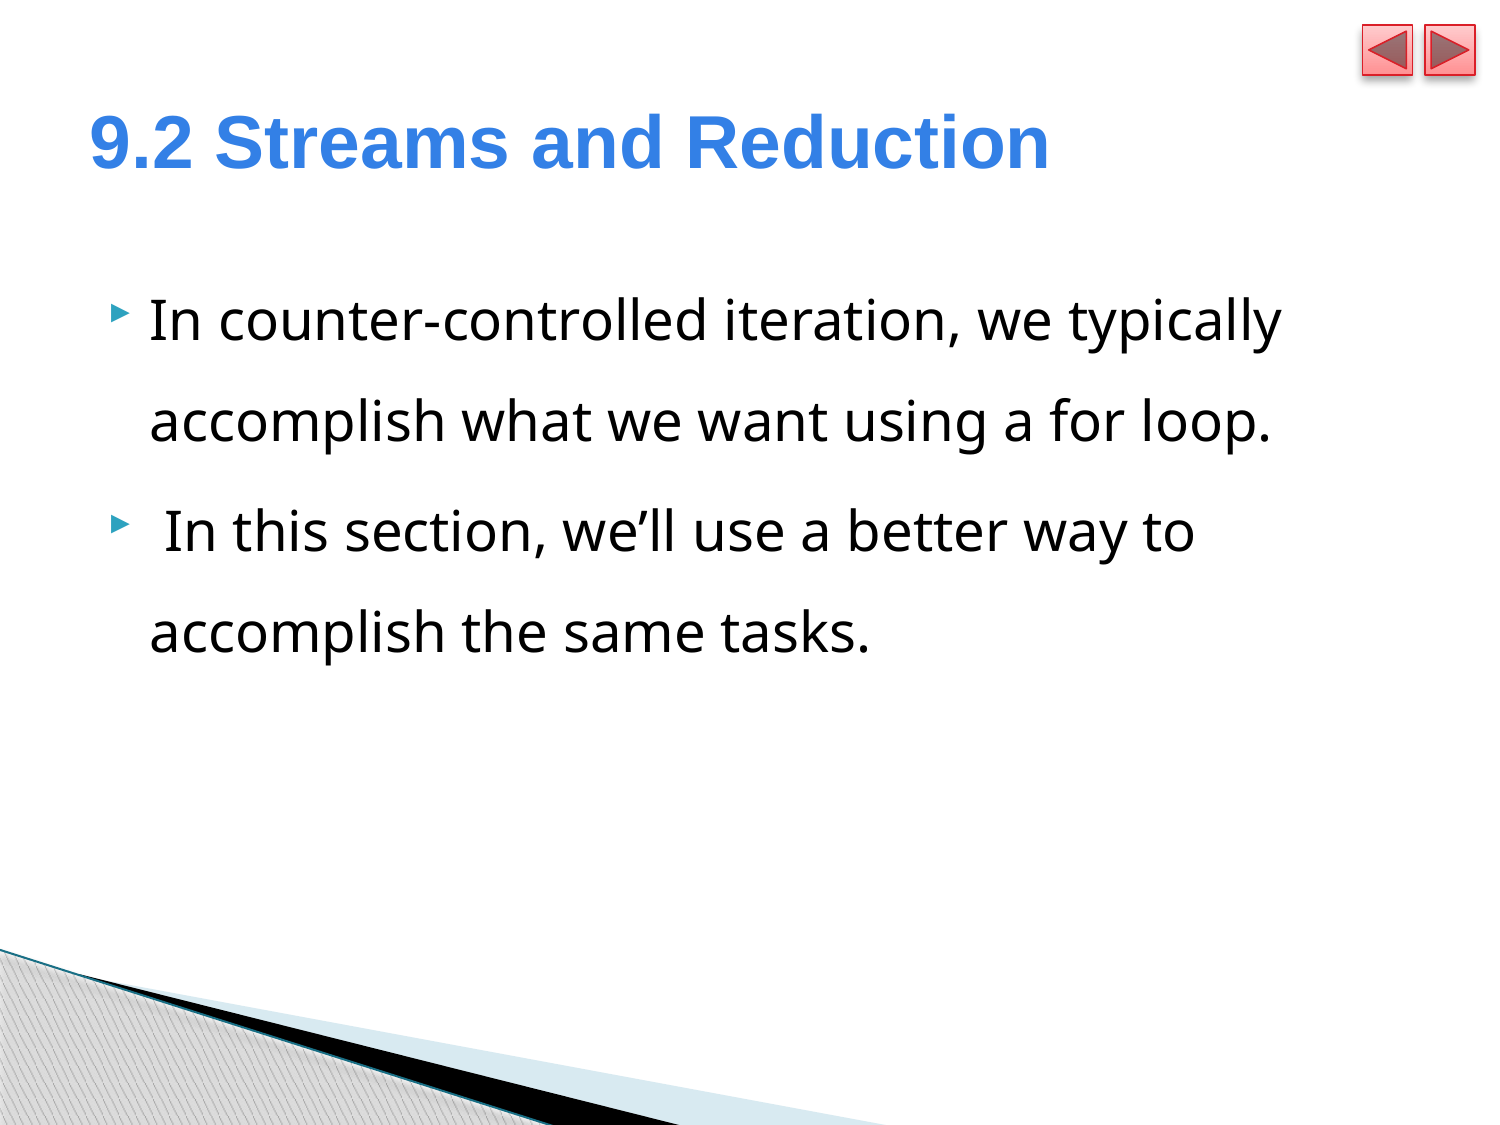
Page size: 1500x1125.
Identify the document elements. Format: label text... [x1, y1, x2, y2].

title 9.2 Streams and Reduction [75, 45, 1425, 233]
list In counter-controlled iteration, we typically accomplish what we want using a for loop. In this section, we’ll use a better way to accomplish the same tasks. [74, 242, 1426, 986]
